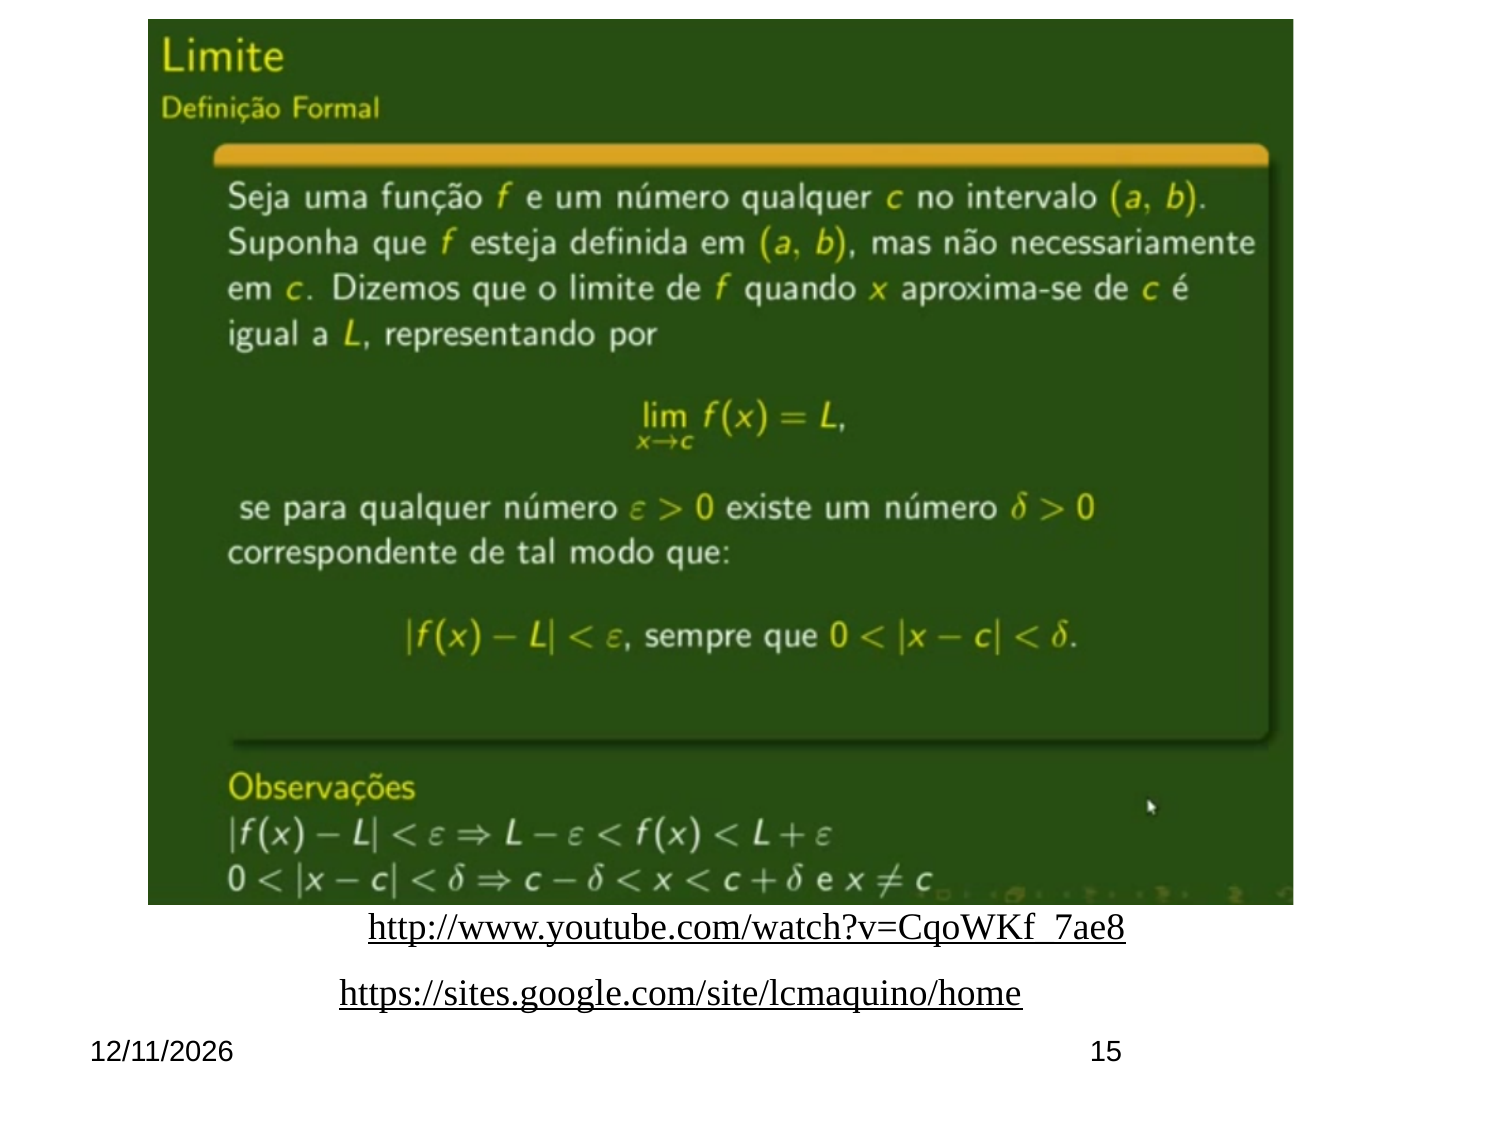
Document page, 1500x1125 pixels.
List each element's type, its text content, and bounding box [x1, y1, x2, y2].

text_box 15 [1074, 1024, 1425, 1103]
text_box http://www.youtube.com/watch?v=CqoWKf_7ae8 [353, 913, 1151, 955]
text_box 25/06/2014 [75, 1024, 425, 1103]
picture [147, 18, 1294, 905]
text_box Nesta seção usaremos as Propriedades do Limite, para calculá-los. [99, 674, 1463, 1038]
text_box https://sites.google.com/site/lcmaquino/home [324, 960, 1105, 1021]
